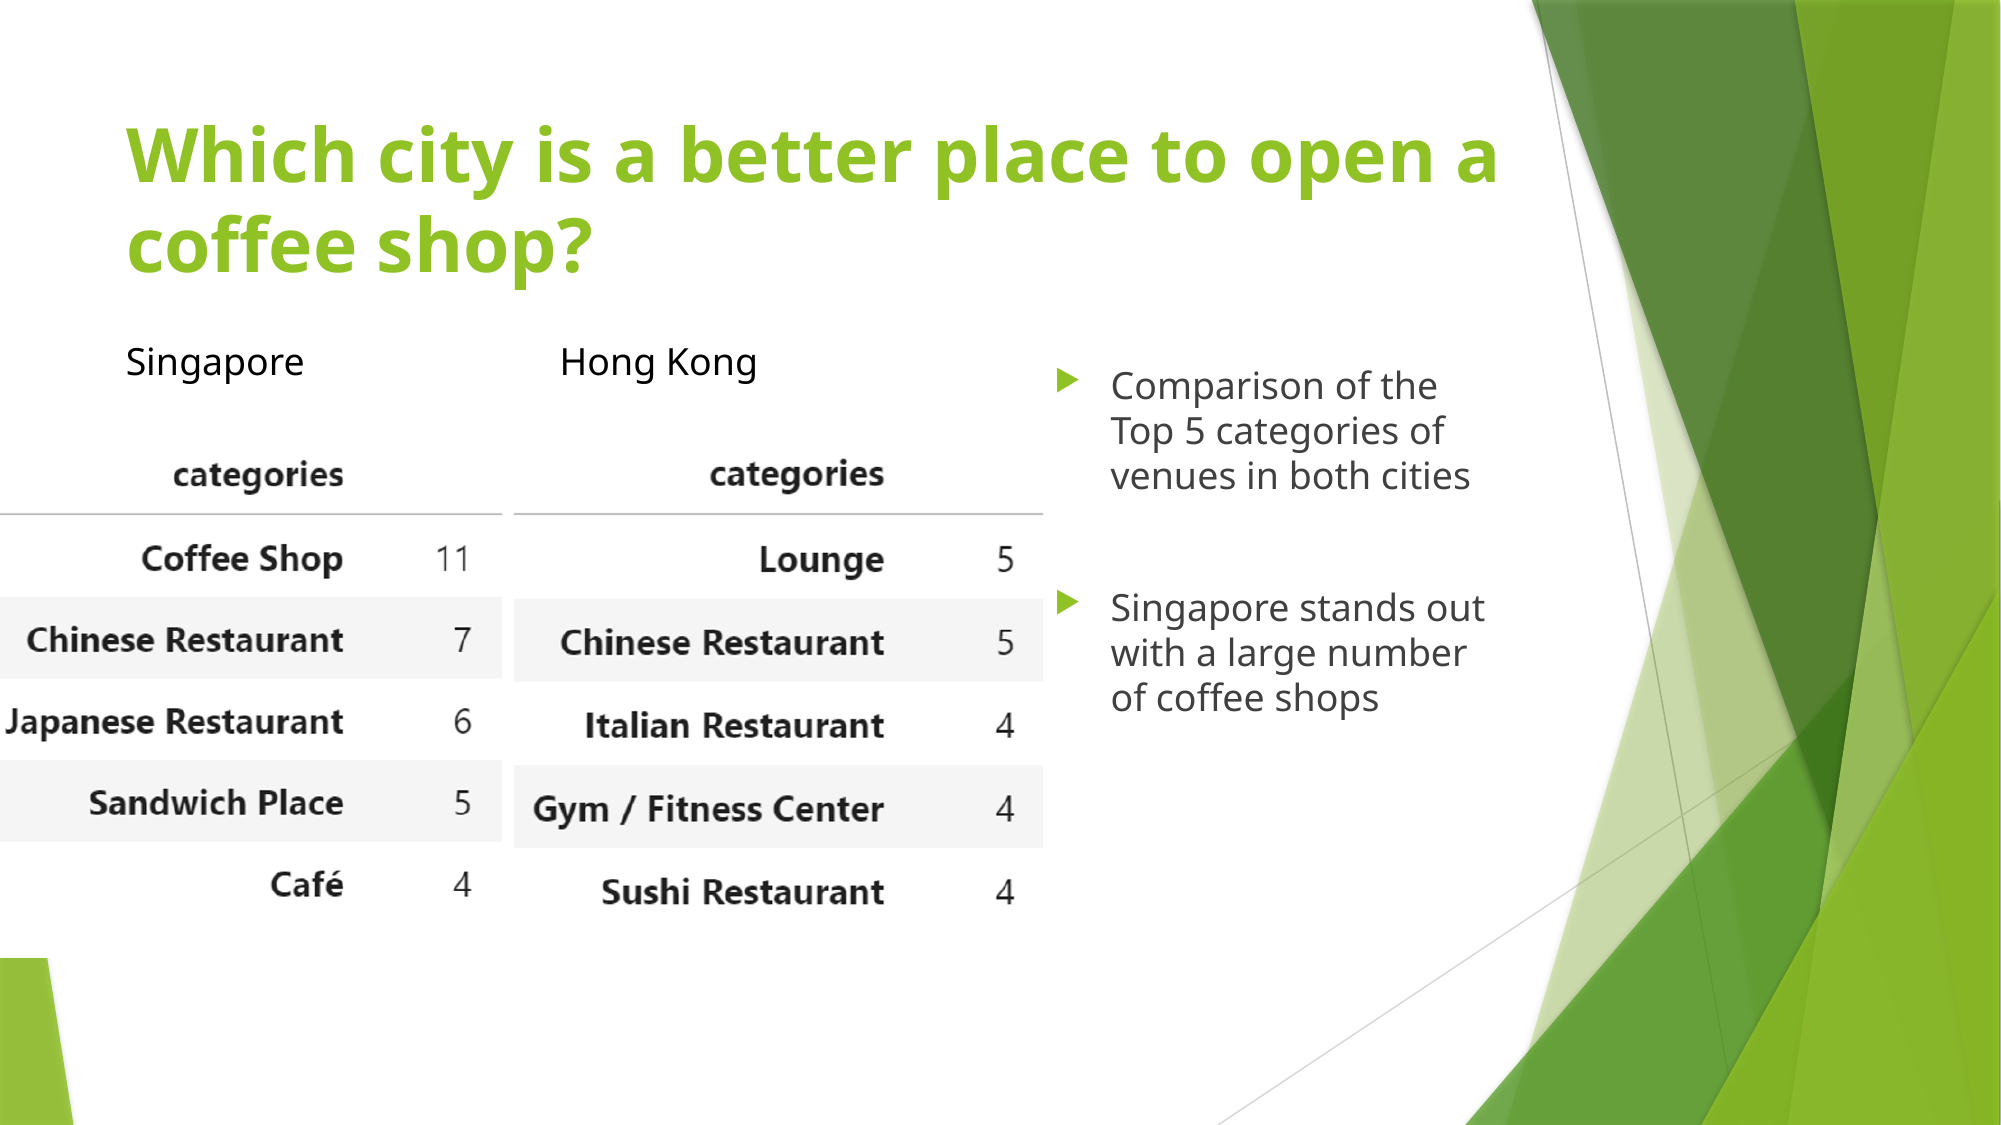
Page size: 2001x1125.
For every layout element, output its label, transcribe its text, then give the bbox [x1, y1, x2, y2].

list Comparison of the Top 5 categories of venues in both cities Singapore stands out with a large number of coffee shops [1039, 354, 1521, 992]
text_box Hong Kong [544, 330, 894, 391]
picture [0, 456, 1047, 972]
title Which city is a better place to open a coffee shop? [111, 99, 1522, 317]
text_box Singapore [111, 330, 460, 391]
